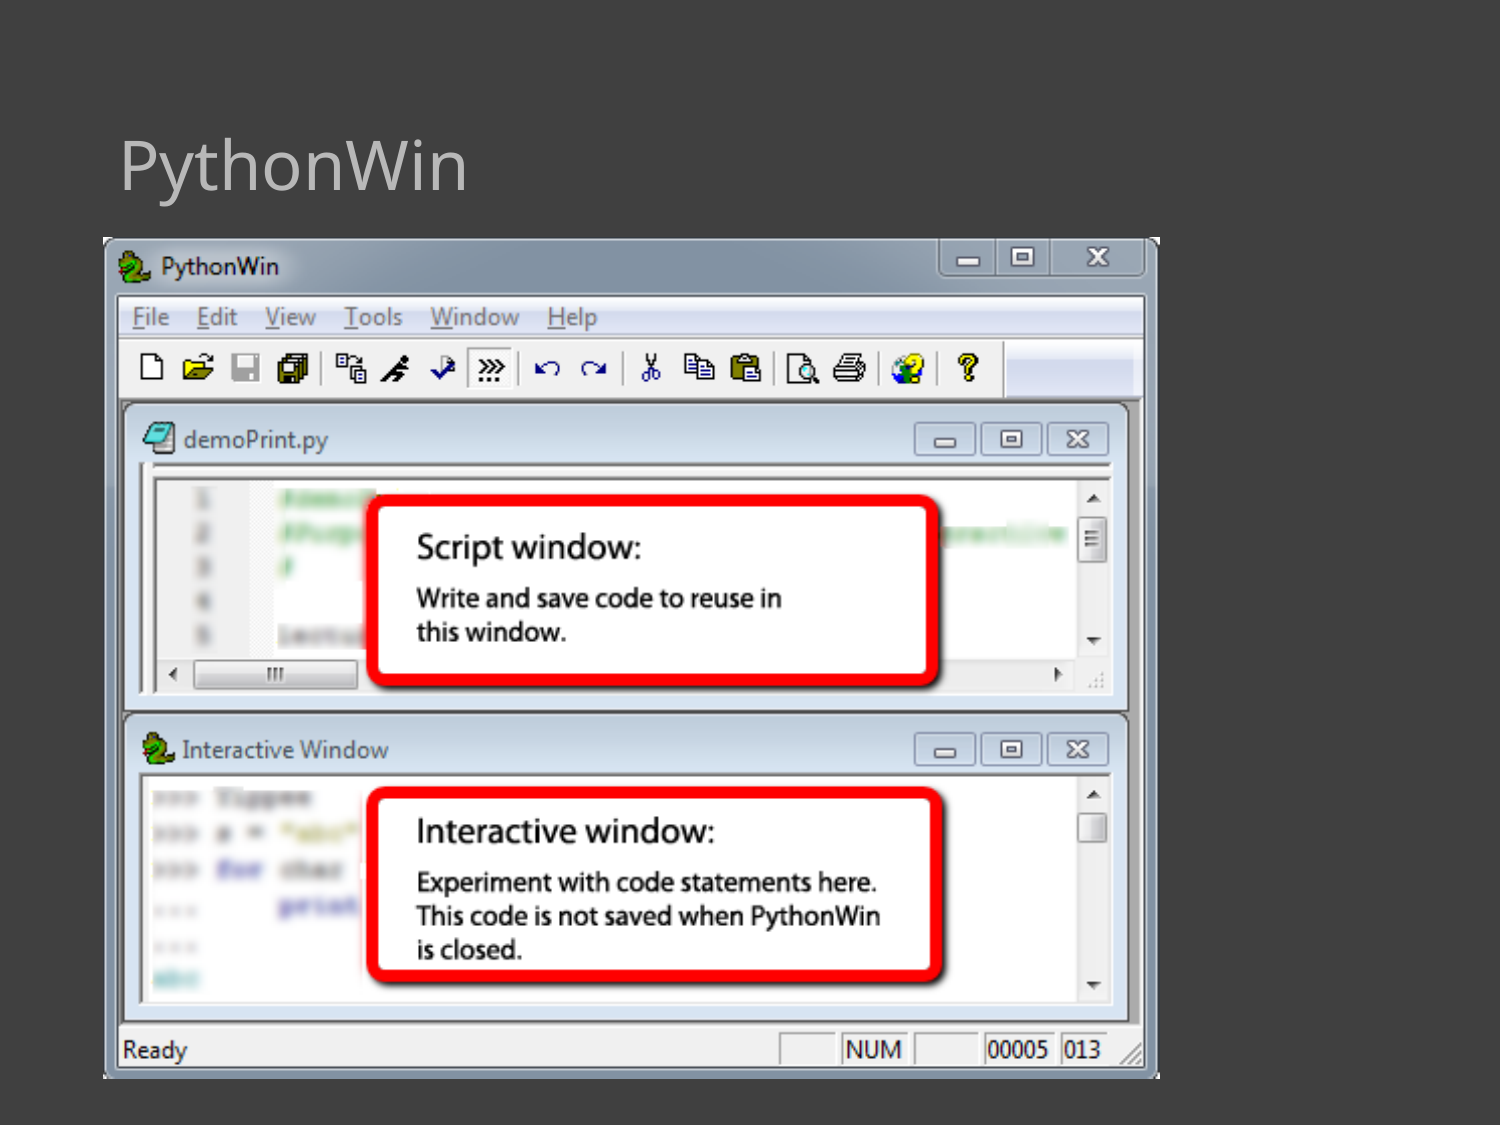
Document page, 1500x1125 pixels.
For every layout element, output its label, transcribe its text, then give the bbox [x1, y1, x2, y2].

title PythonWin [103, 59, 1397, 278]
picture [103, 237, 1160, 1079]
